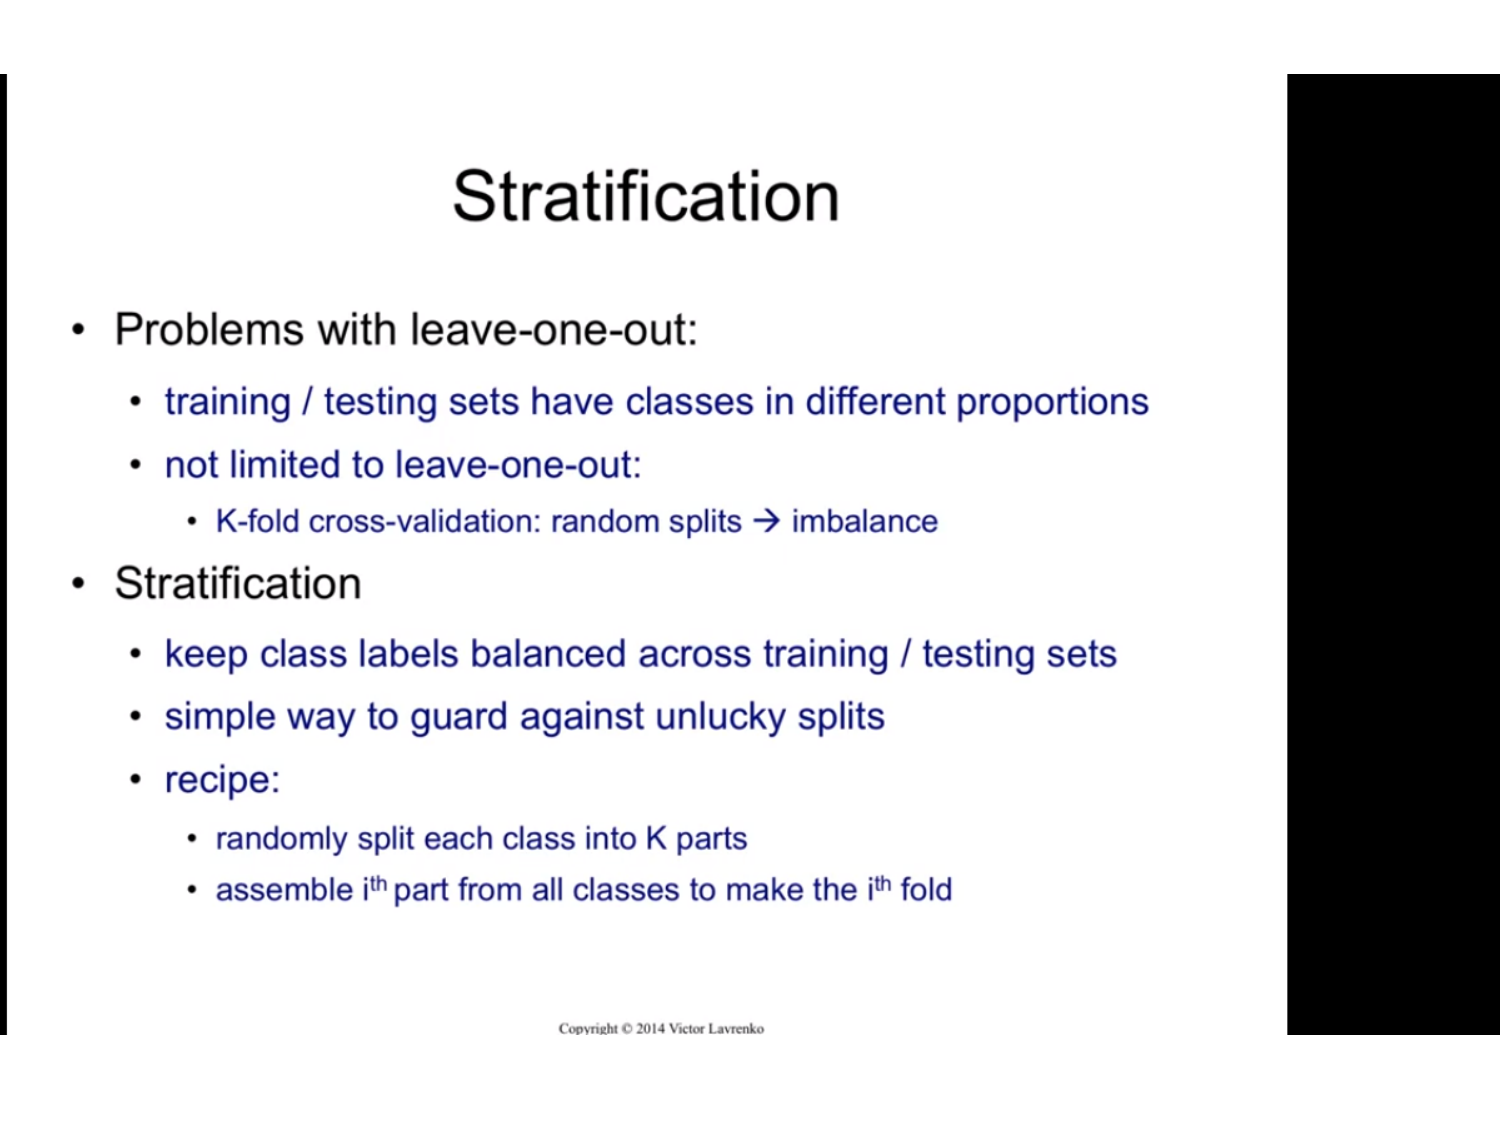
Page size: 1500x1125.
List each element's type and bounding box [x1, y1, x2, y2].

picture [0, 74, 1500, 1036]
